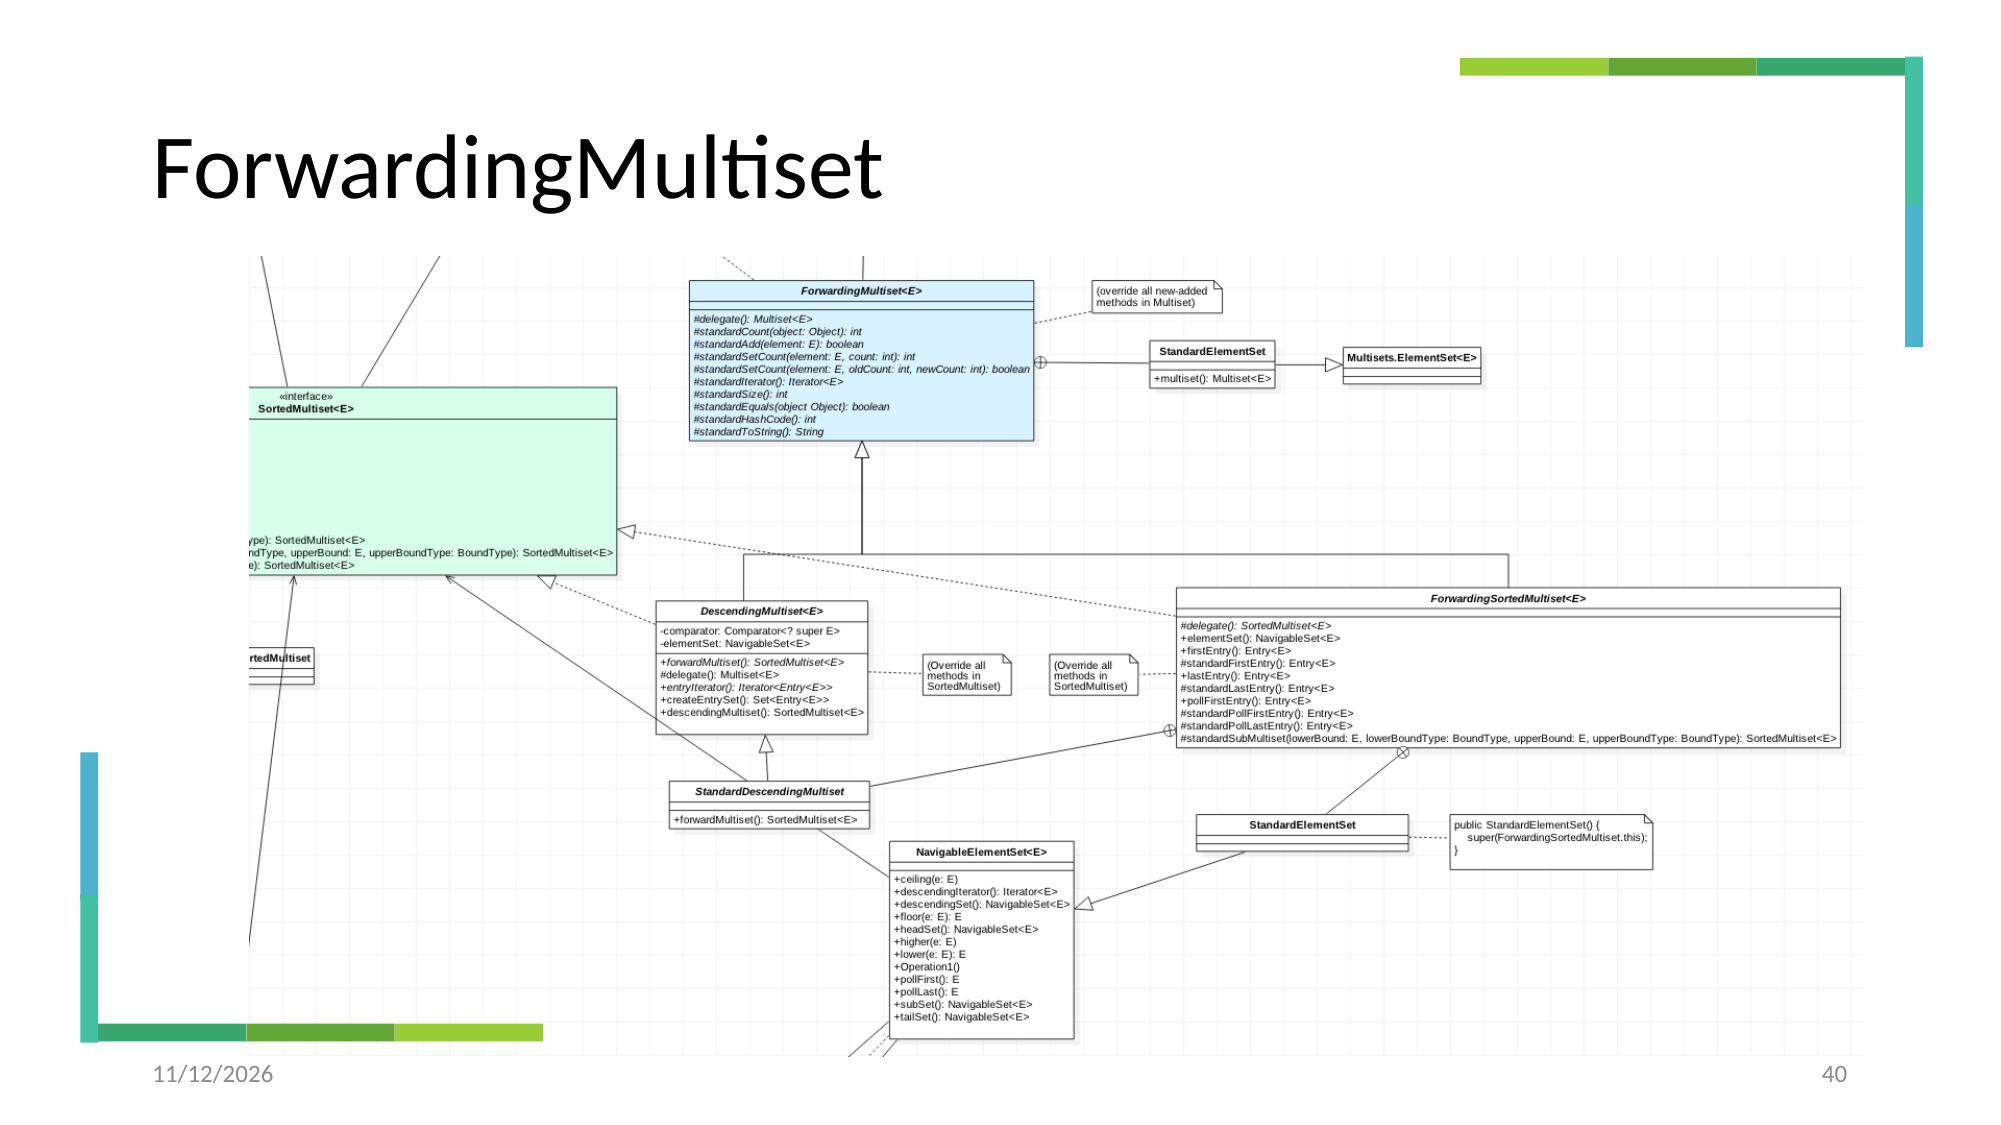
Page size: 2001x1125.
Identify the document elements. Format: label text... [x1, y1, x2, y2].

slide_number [137, 1043, 588, 1103]
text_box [80, 752, 544, 1043]
slide_number 41 [1412, 1057, 1863, 1103]
picture [249, 256, 1863, 1057]
title ForwardingMultiset [137, 59, 1460, 278]
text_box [1460, 56, 1923, 347]
